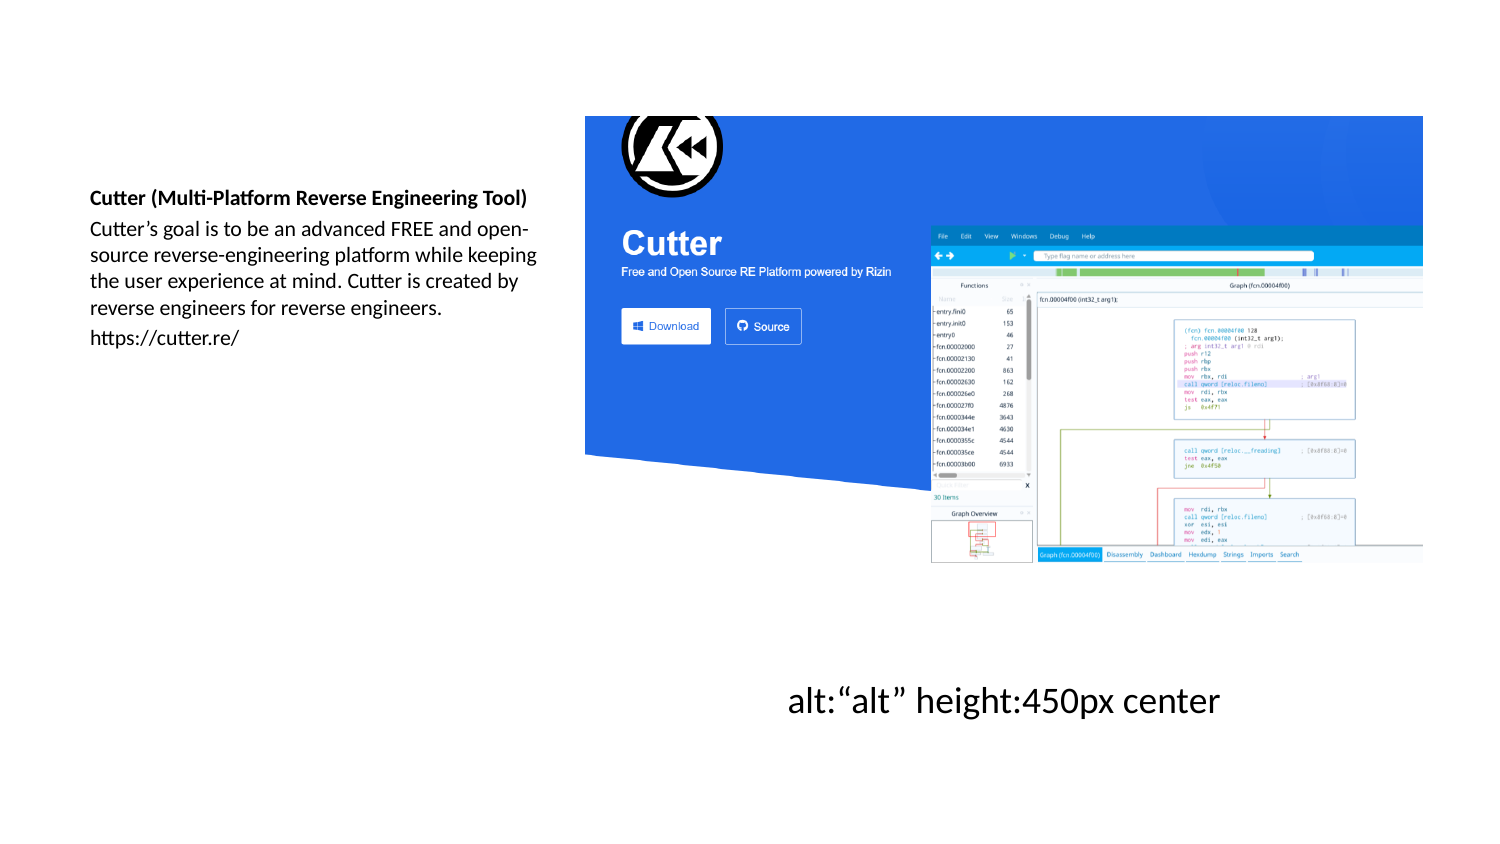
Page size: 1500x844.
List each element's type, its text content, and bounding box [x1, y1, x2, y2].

picture [585, 116, 1424, 586]
text_box alt:“alt” height:450px center [585, 668, 1423, 753]
picture [1034, 251, 1313, 261]
list Cutter (Multi-Platform Reverse Engineering Tool) Cutter’s goal is to be an advanced FREE and open-source reverse-engineering platform while keeping the user experience at mind. Cutter is created by reverse engineers for reverse engineers. https://cutter.re/ [75, 176, 569, 754]
